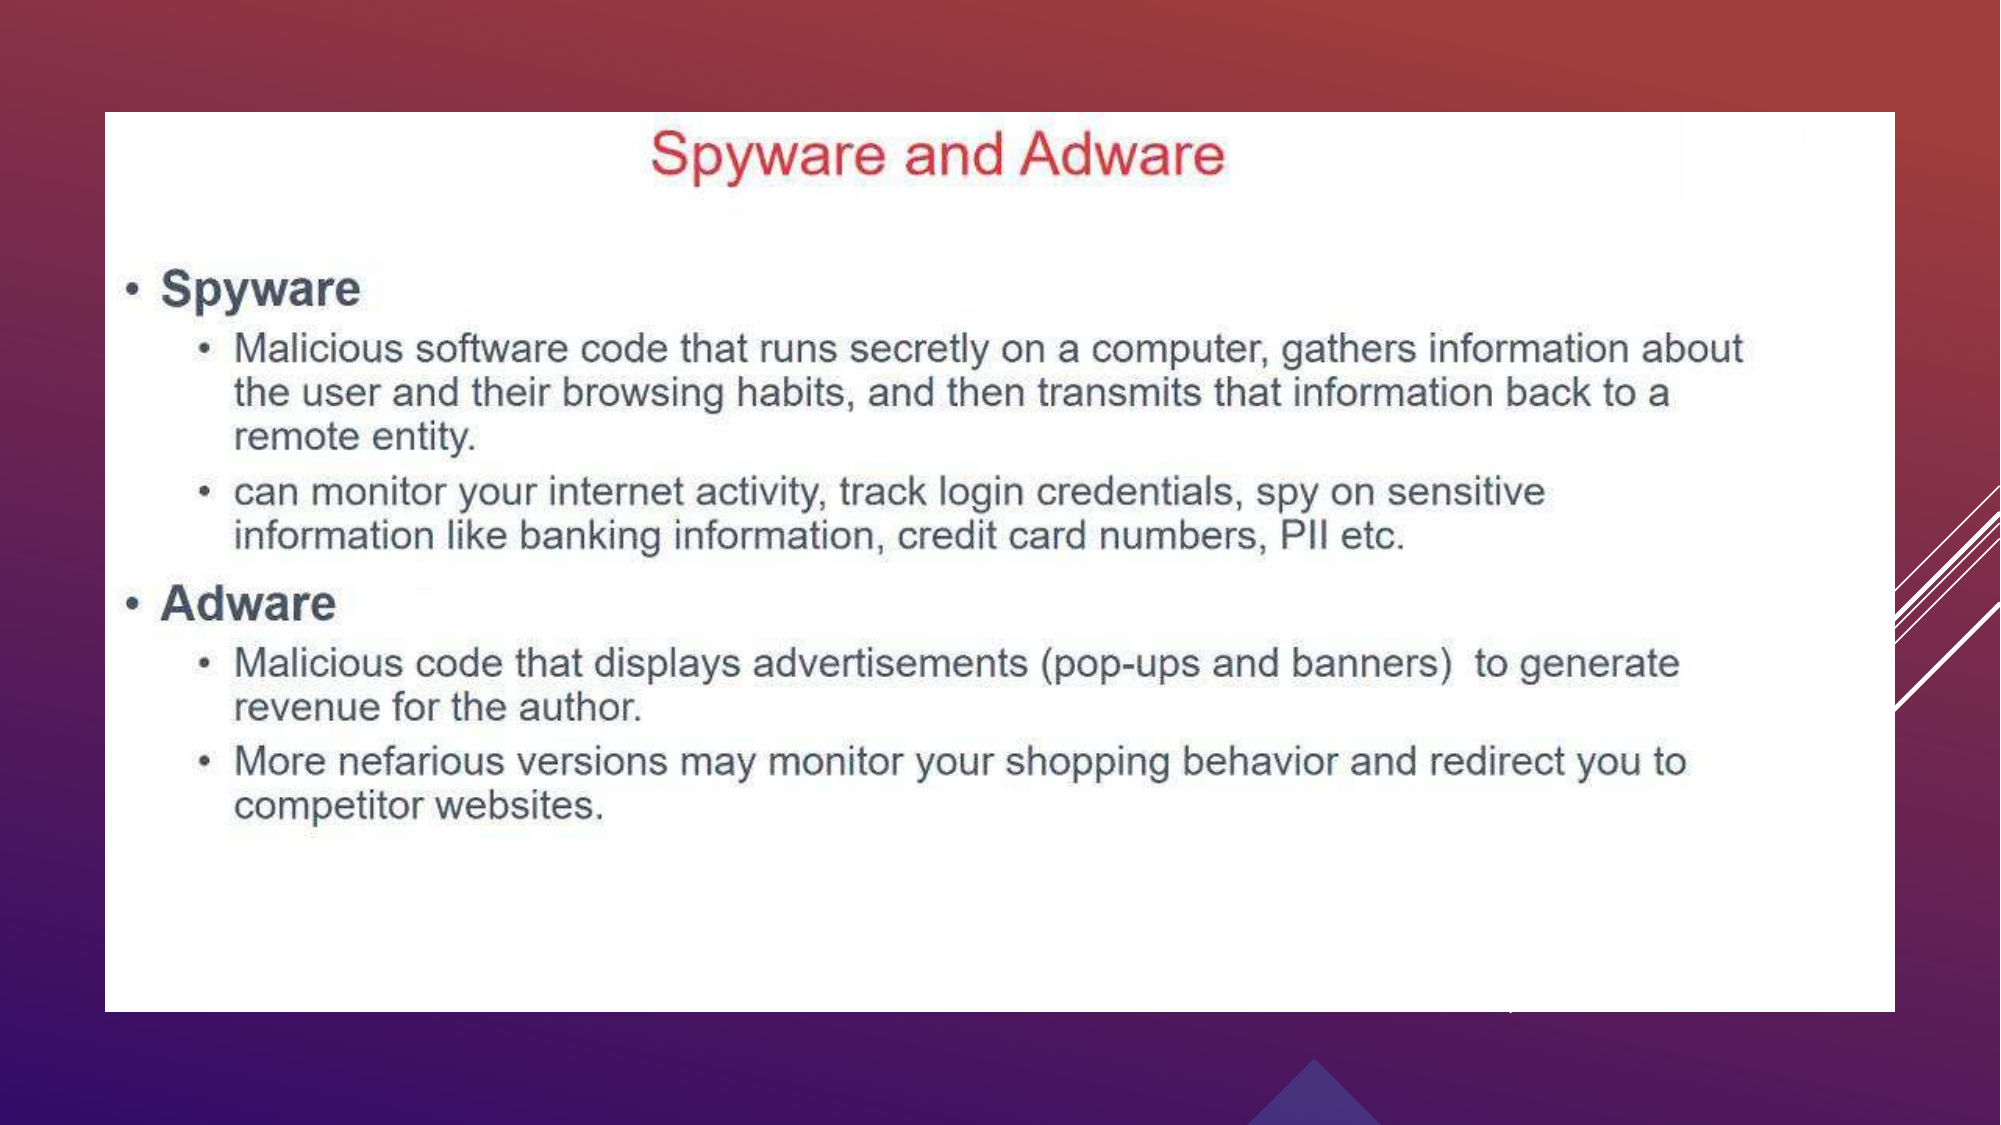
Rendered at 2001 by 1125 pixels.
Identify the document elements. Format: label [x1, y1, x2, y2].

text_box [105, 112, 1895, 1125]
